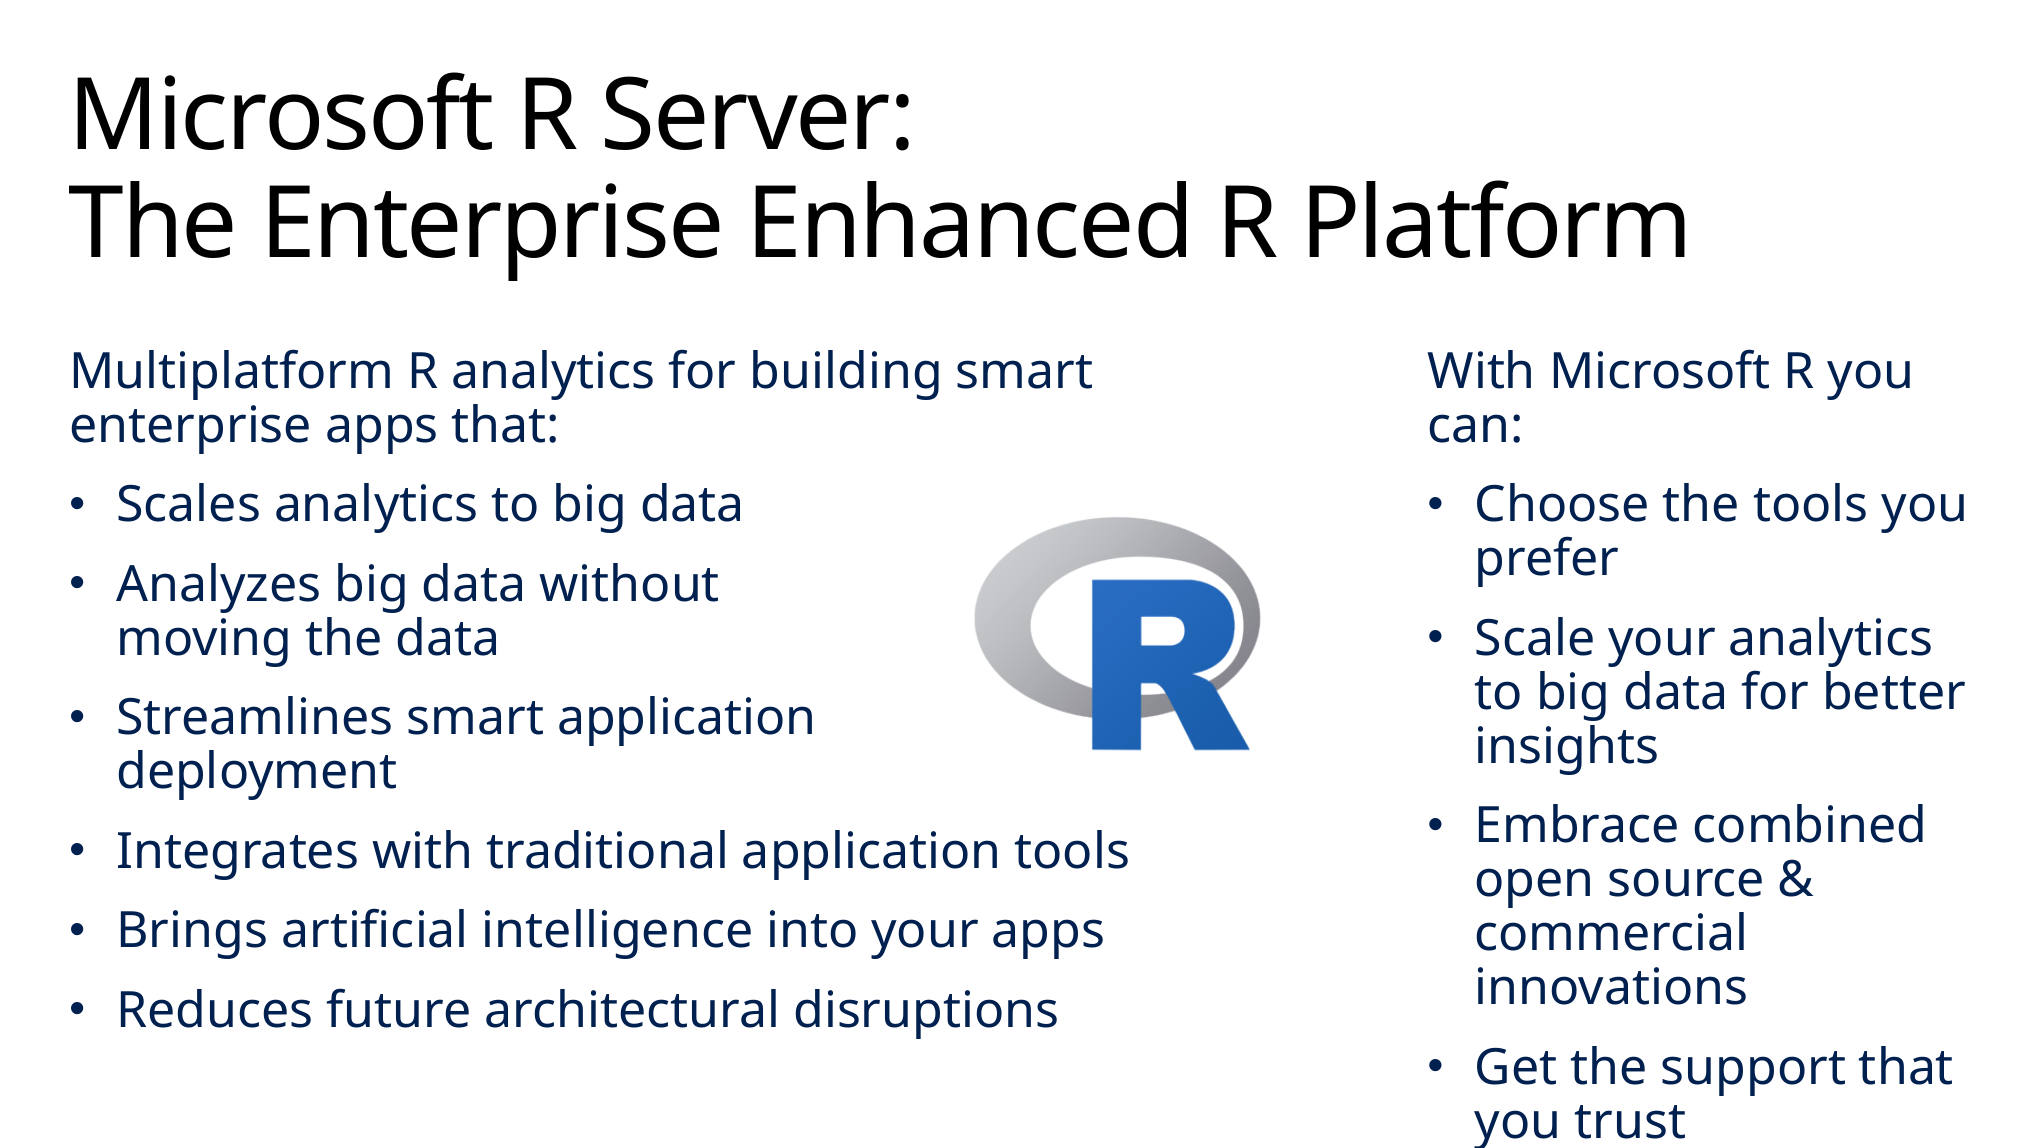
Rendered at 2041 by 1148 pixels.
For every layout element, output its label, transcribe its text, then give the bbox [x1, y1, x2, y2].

title Microsoft R Server: The Enterprise Enhanced R Platform [45, 48, 1996, 199]
list Multiplatform R analytics for building smart enterprise apps that: Scales analytics to big data Analyzes big data without moving the data Streamlines smart application deployment Integrates with traditional application tools Brings artificial intelligence into your apps Reduces future architectural disruptions [45, 330, 1209, 1058]
picture [967, 490, 1283, 784]
list With Microsoft R you can: Choose the tools you prefer Scale your analytics to big data for better insights Embrace combined open source & commercial innovations Get the support that you trust [1403, 330, 1996, 978]
